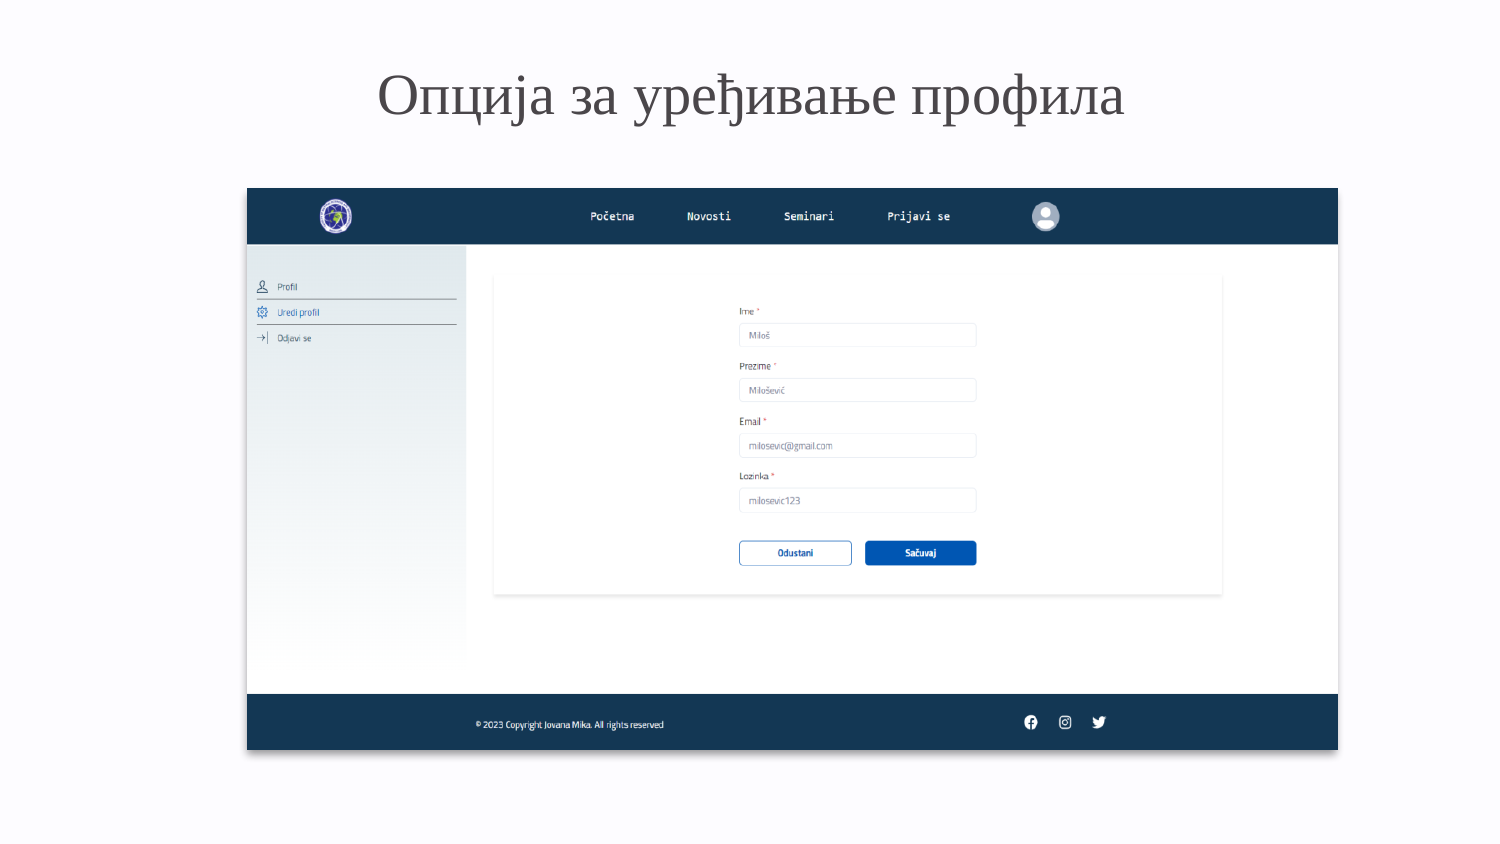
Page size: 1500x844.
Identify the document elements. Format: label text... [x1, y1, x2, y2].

picture [247, 188, 1338, 751]
list Опција за уређивање профила [39, 41, 1464, 131]
